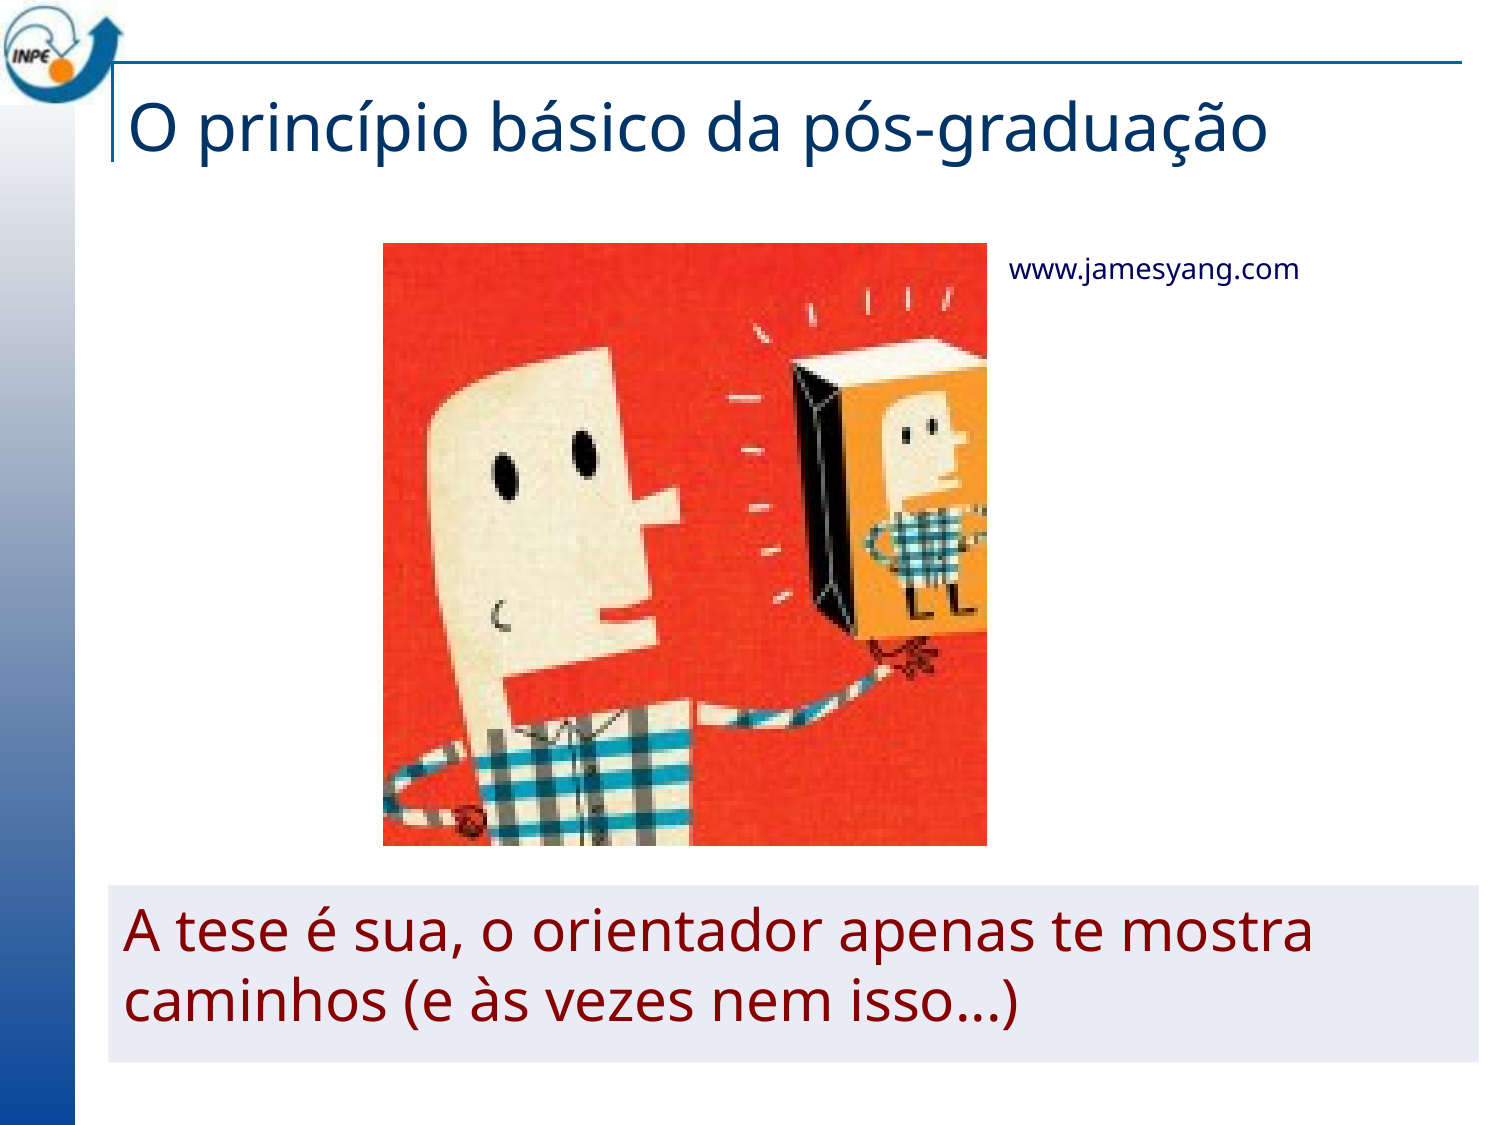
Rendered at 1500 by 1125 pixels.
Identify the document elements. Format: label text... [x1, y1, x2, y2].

text_box A tese é sua, o orientador apenas te mostra caminhos (e às vezes nem isso...) [108, 885, 1479, 1063]
picture [383, 243, 987, 847]
title O princípio básico da pós-graduação [112, 62, 1450, 188]
picture [0, 0, 125, 105]
text_box www.jamesyang.com [994, 243, 1316, 294]
